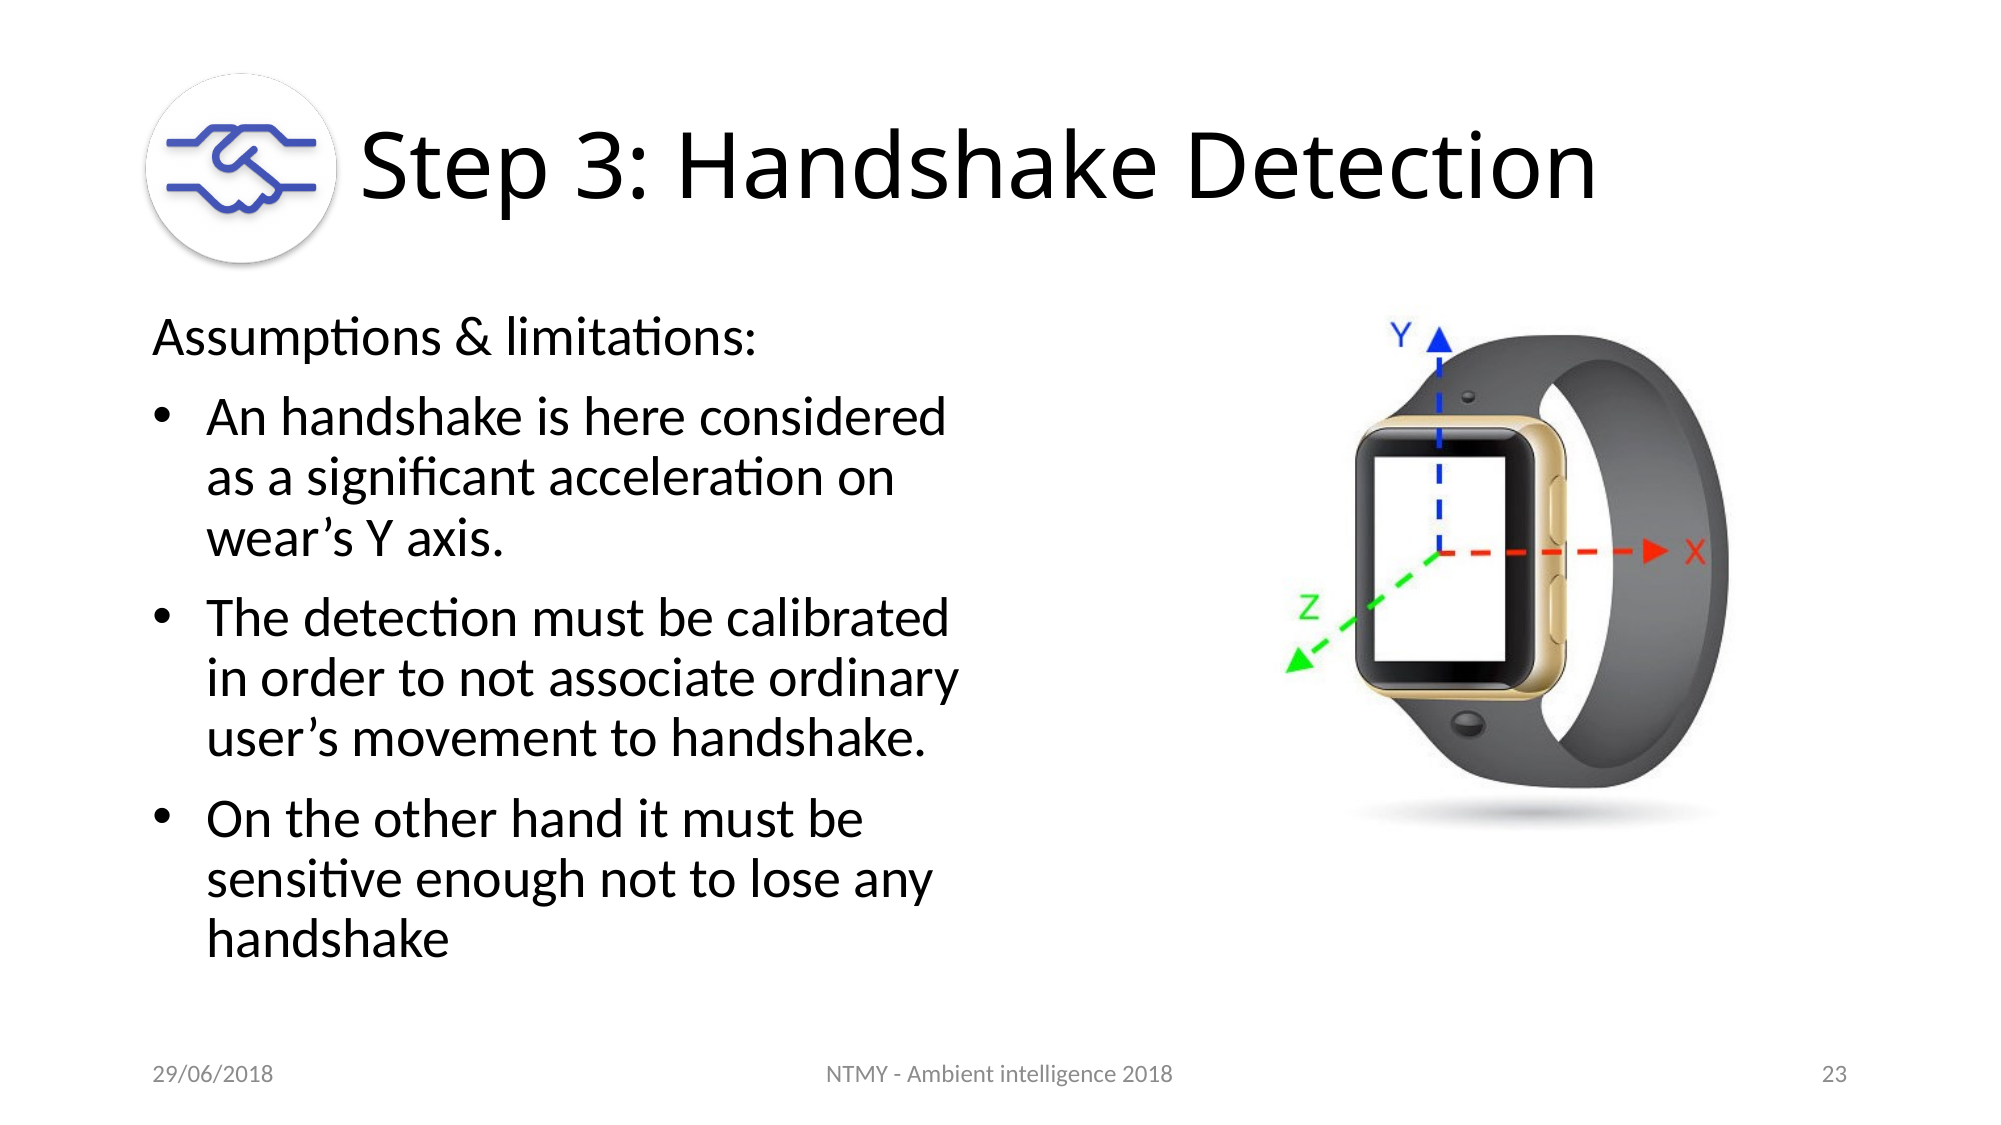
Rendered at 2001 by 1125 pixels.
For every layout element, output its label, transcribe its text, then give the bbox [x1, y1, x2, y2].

picture [1262, 305, 1763, 843]
title Step 3: Handshake Detection [344, 59, 1863, 278]
slide_number 23 [1412, 1042, 1863, 1103]
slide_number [137, 1042, 588, 1103]
picture [137, 65, 344, 272]
list Assumptions & limitations: An handshake is here considered as a significant acceleration on wear’s Y axis. The detection must be calibrated in order to not associate ordinary user’s movement to handshake. On the other hand it must be sensitive enough not to lose any handshake [137, 299, 988, 1014]
footer NTMY - Ambient intelligence 2018 [662, 1042, 1338, 1103]
